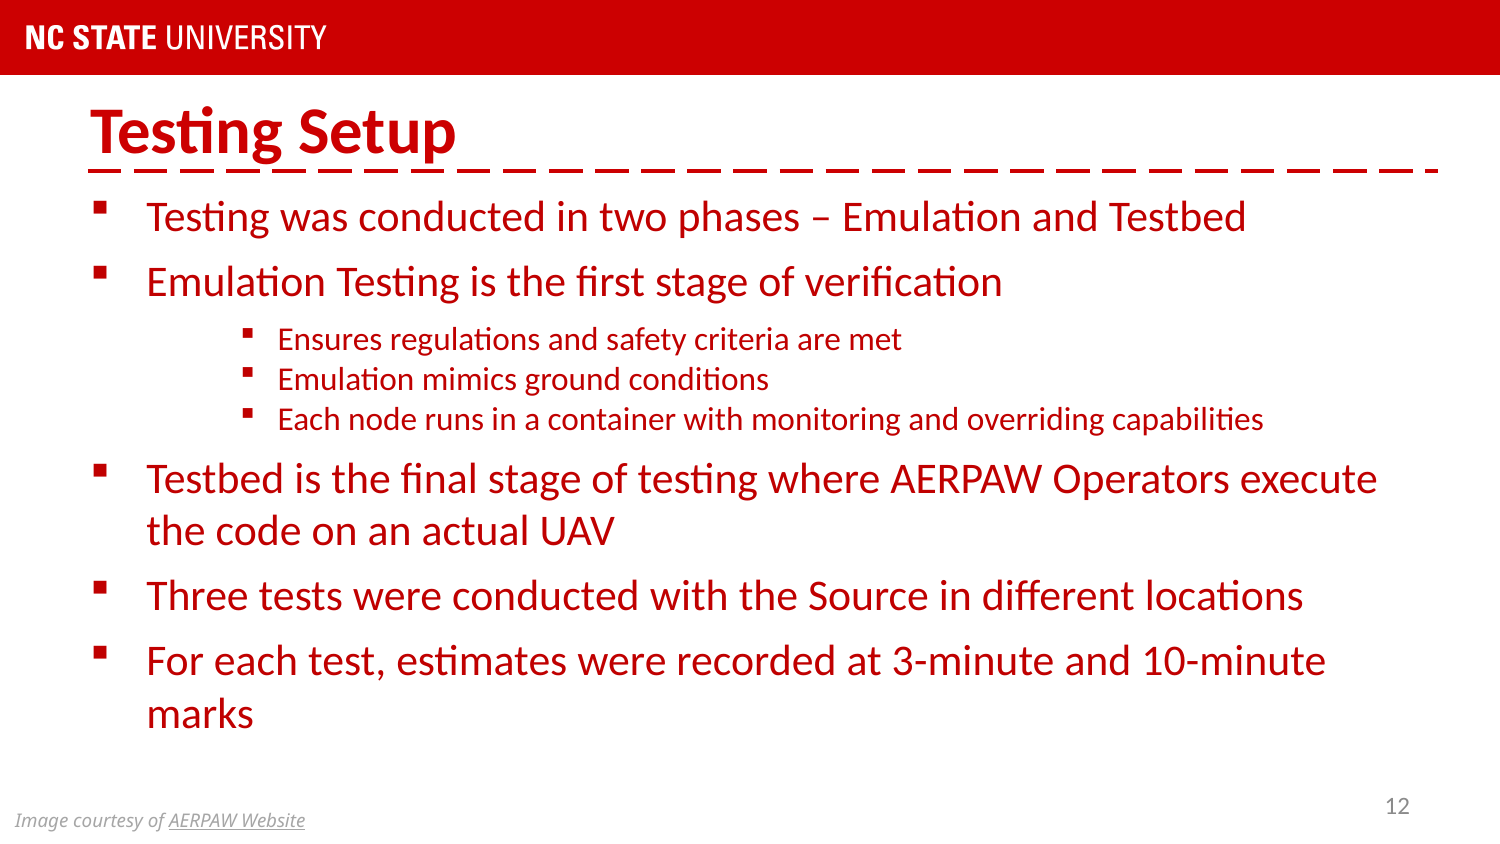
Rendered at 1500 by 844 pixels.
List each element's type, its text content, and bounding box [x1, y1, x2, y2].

text_box Image courtesy of AERPAW Website [0, 798, 944, 844]
title Testing Setup [75, 60, 1425, 179]
picture [0, 0, 1500, 75]
slide_number 12 [1074, 782, 1425, 827]
text_box Testing was conducted in two phases – Emulation and Testbed Emulation Testing is the first stage of verification Ensures regulations and safety criteria are met Emulation mimics ground conditions Each node runs in a container with monitoring and overriding capabilities Testbed is the final stage of testing where AERPAW Operators execute the code on an actual UAV Three tests were conducted with the Source in different locations For each test, estimates were recorded at 3-minute and 10-minute marks [74, 179, 1425, 726]
